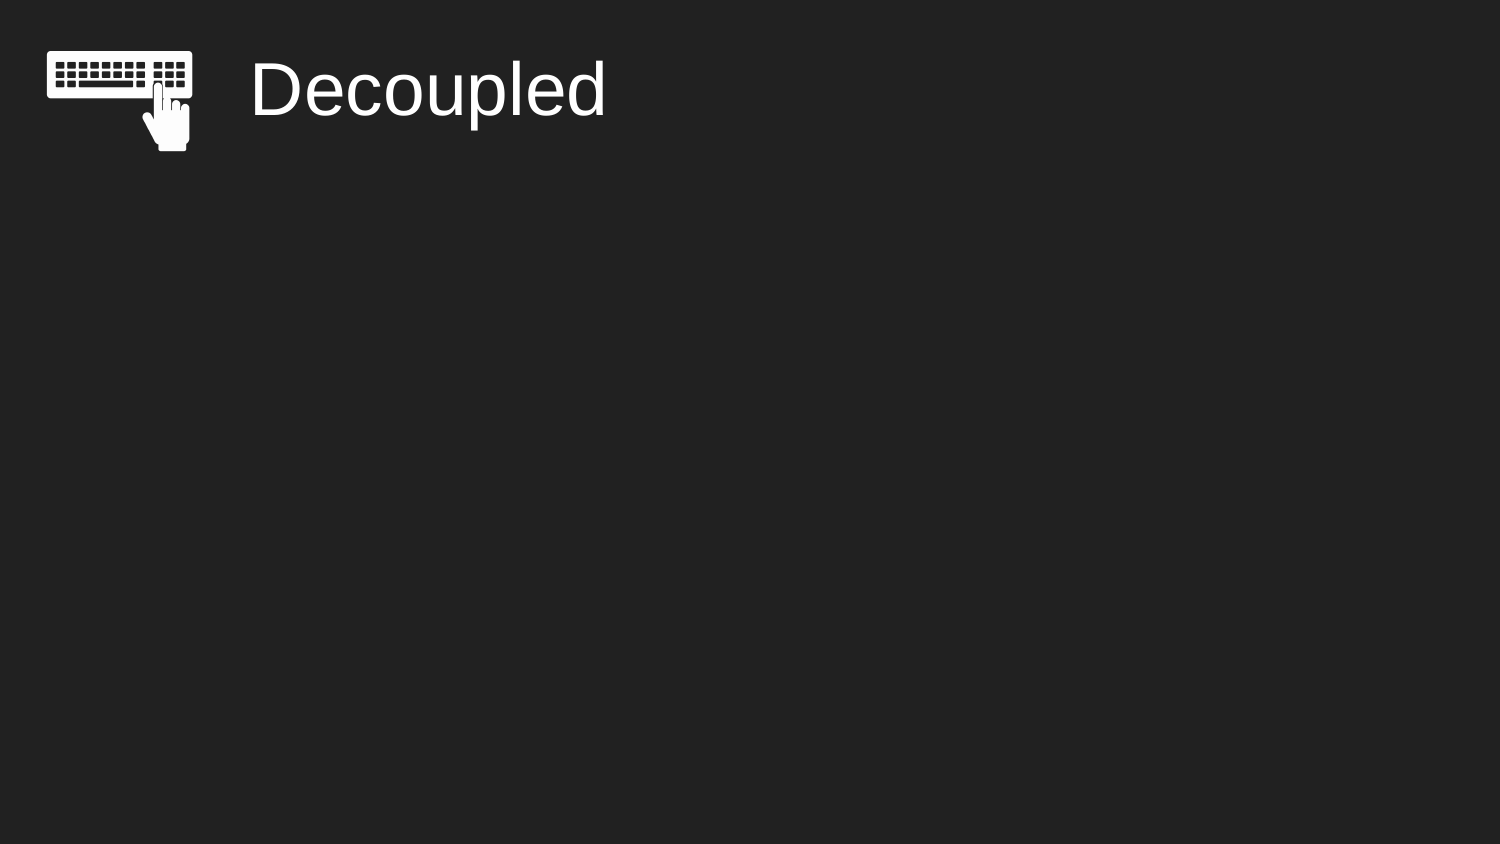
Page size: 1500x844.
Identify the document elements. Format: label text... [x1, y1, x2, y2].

title Decoupled [234, 47, 1297, 124]
picture [30, 0, 209, 175]
